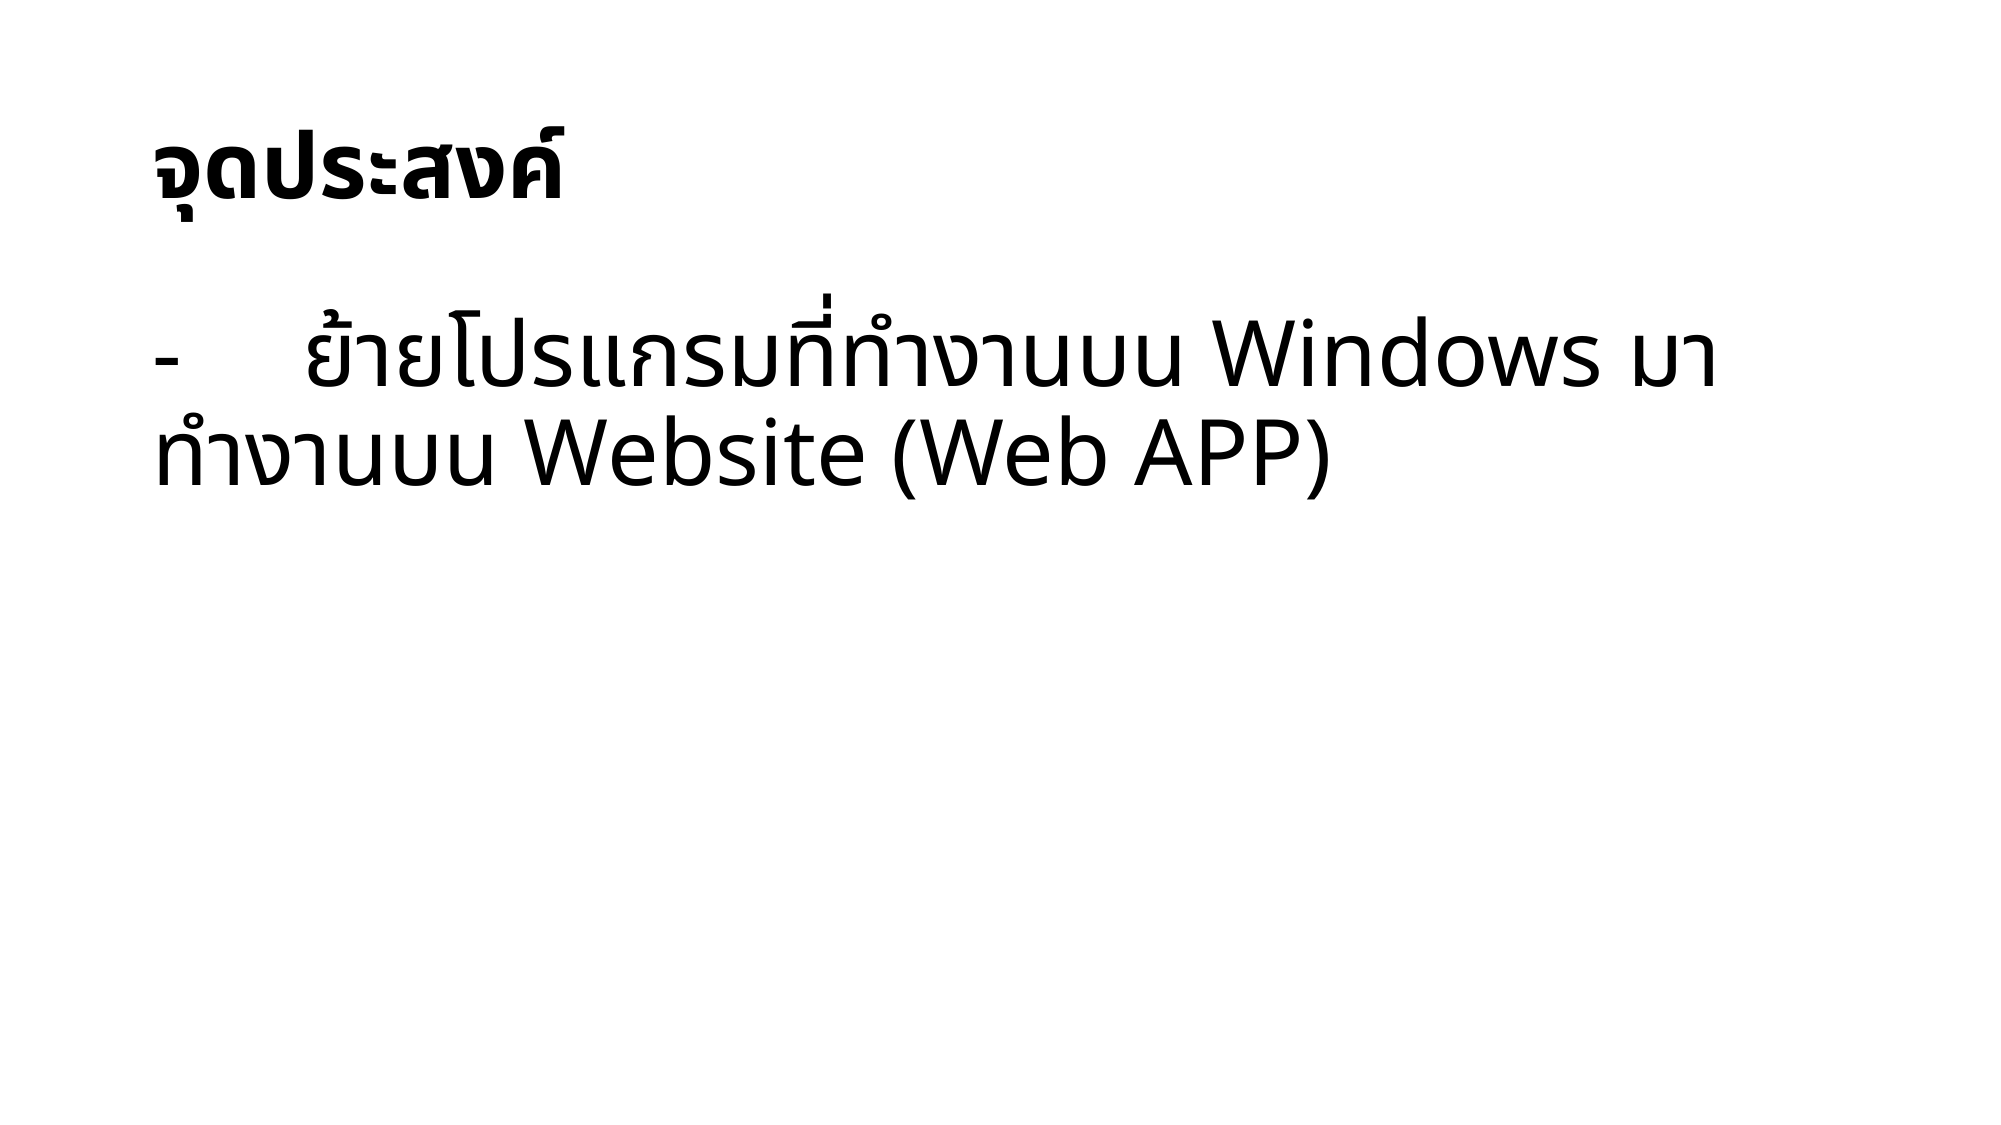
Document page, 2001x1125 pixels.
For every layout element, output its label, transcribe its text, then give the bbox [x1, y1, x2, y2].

title จุดประสงค์ [137, 59, 1863, 278]
list - ย้ายโปรแกรมที่ทำงานบน Windows มา ทำงานบน Website (Web APP) [137, 299, 1863, 1014]
